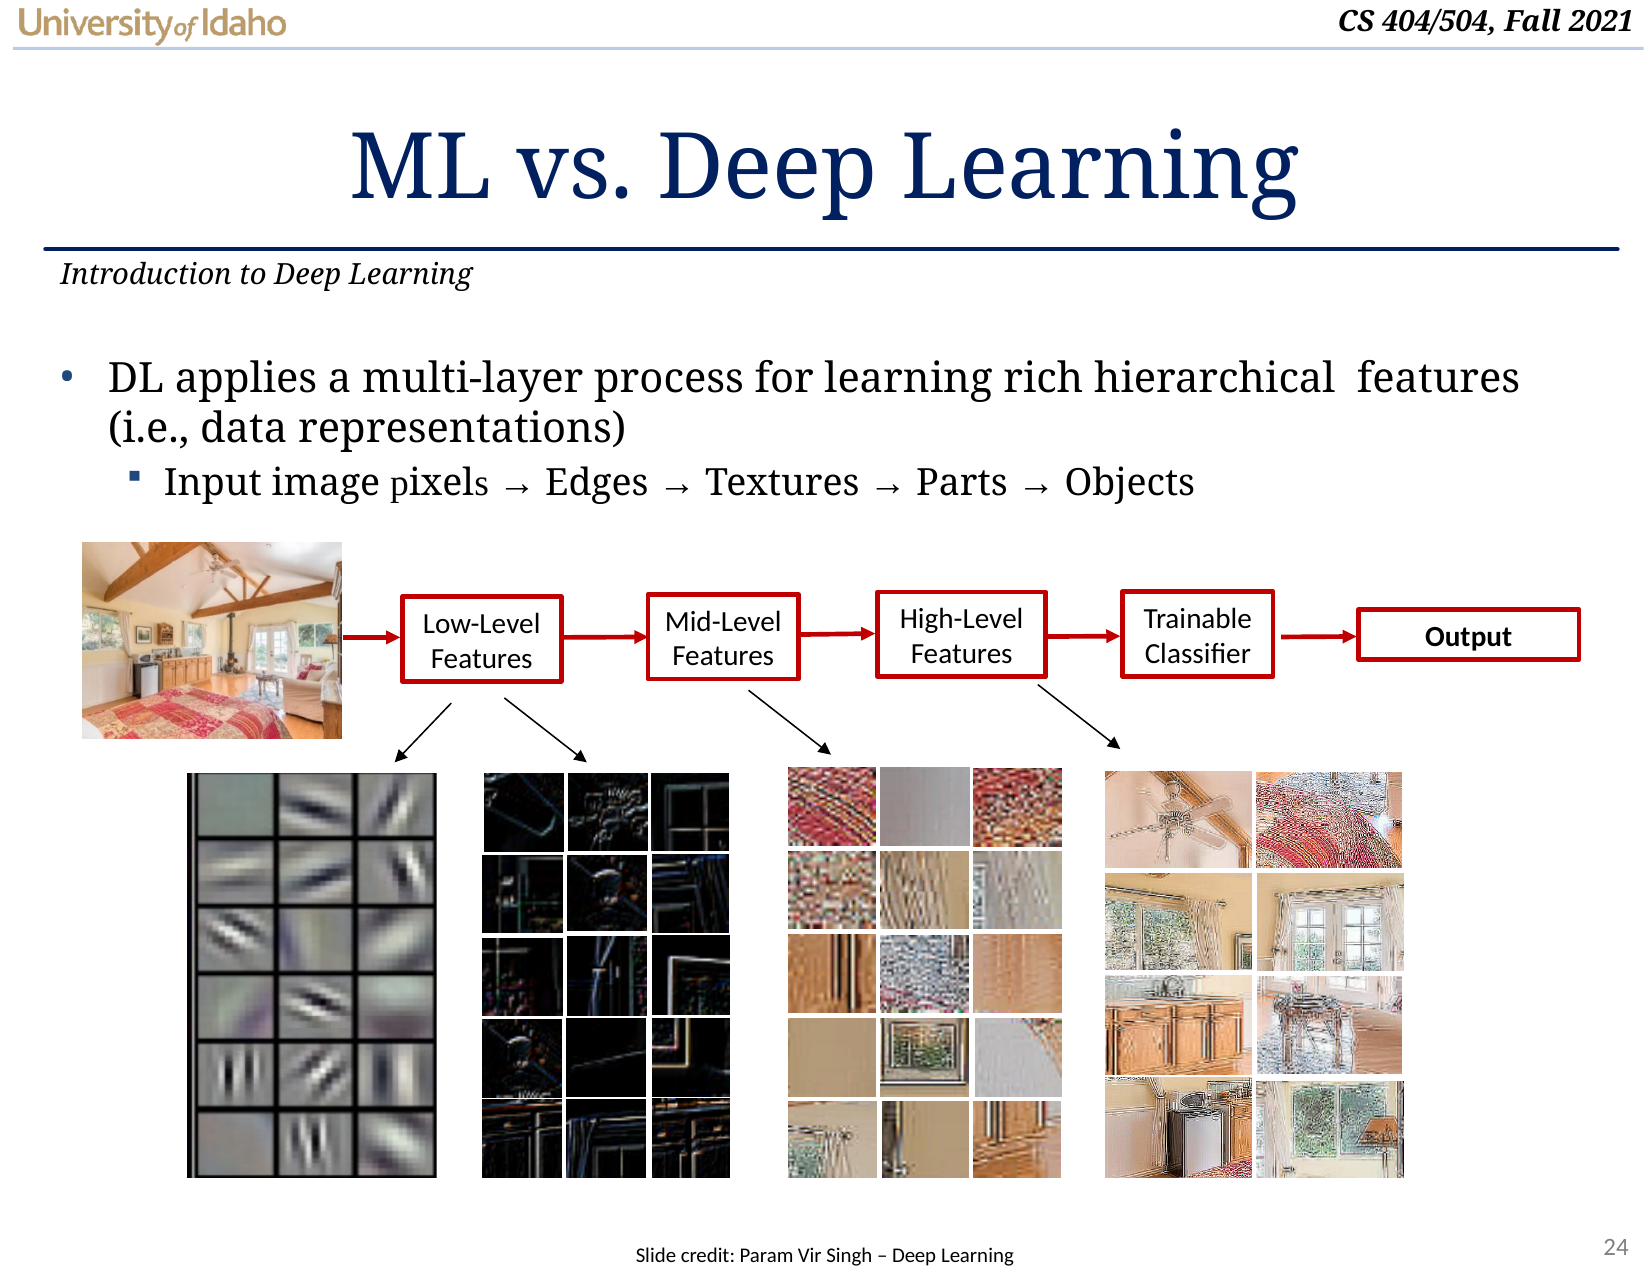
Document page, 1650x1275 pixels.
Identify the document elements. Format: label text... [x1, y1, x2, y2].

text_box Slide credit: Param Vir Singh – Deep Learning [257, 1234, 1392, 1275]
picture [109, 773, 482, 1178]
list DL applies a multi-layer process for learning rich hierarchical features (i.e., data representations) Input image pixels → Edges → Textures → Parts → Objects [45, 342, 1618, 1224]
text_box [863, 636, 874, 641]
list Introduction to Deep Learning [45, 247, 1062, 306]
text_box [504, 697, 587, 763]
text_box Trainable Classifier [1122, 591, 1273, 677]
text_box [394, 702, 452, 763]
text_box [787, 767, 1062, 1178]
text_box Mid-Level Features [648, 594, 799, 680]
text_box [482, 773, 730, 1178]
picture [19, 8, 286, 46]
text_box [1105, 771, 1405, 1178]
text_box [1037, 684, 1121, 750]
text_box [801, 637, 861, 641]
picture [81, 542, 342, 739]
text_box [748, 689, 832, 755]
text_box Low-Level Features [402, 596, 562, 682]
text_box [78, 545, 386, 744]
text_box Output [1358, 609, 1579, 660]
title ML vs. Deep Learning [0, 75, 1650, 248]
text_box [1046, 639, 1106, 643]
text_box High-Level Features [877, 592, 1046, 677]
